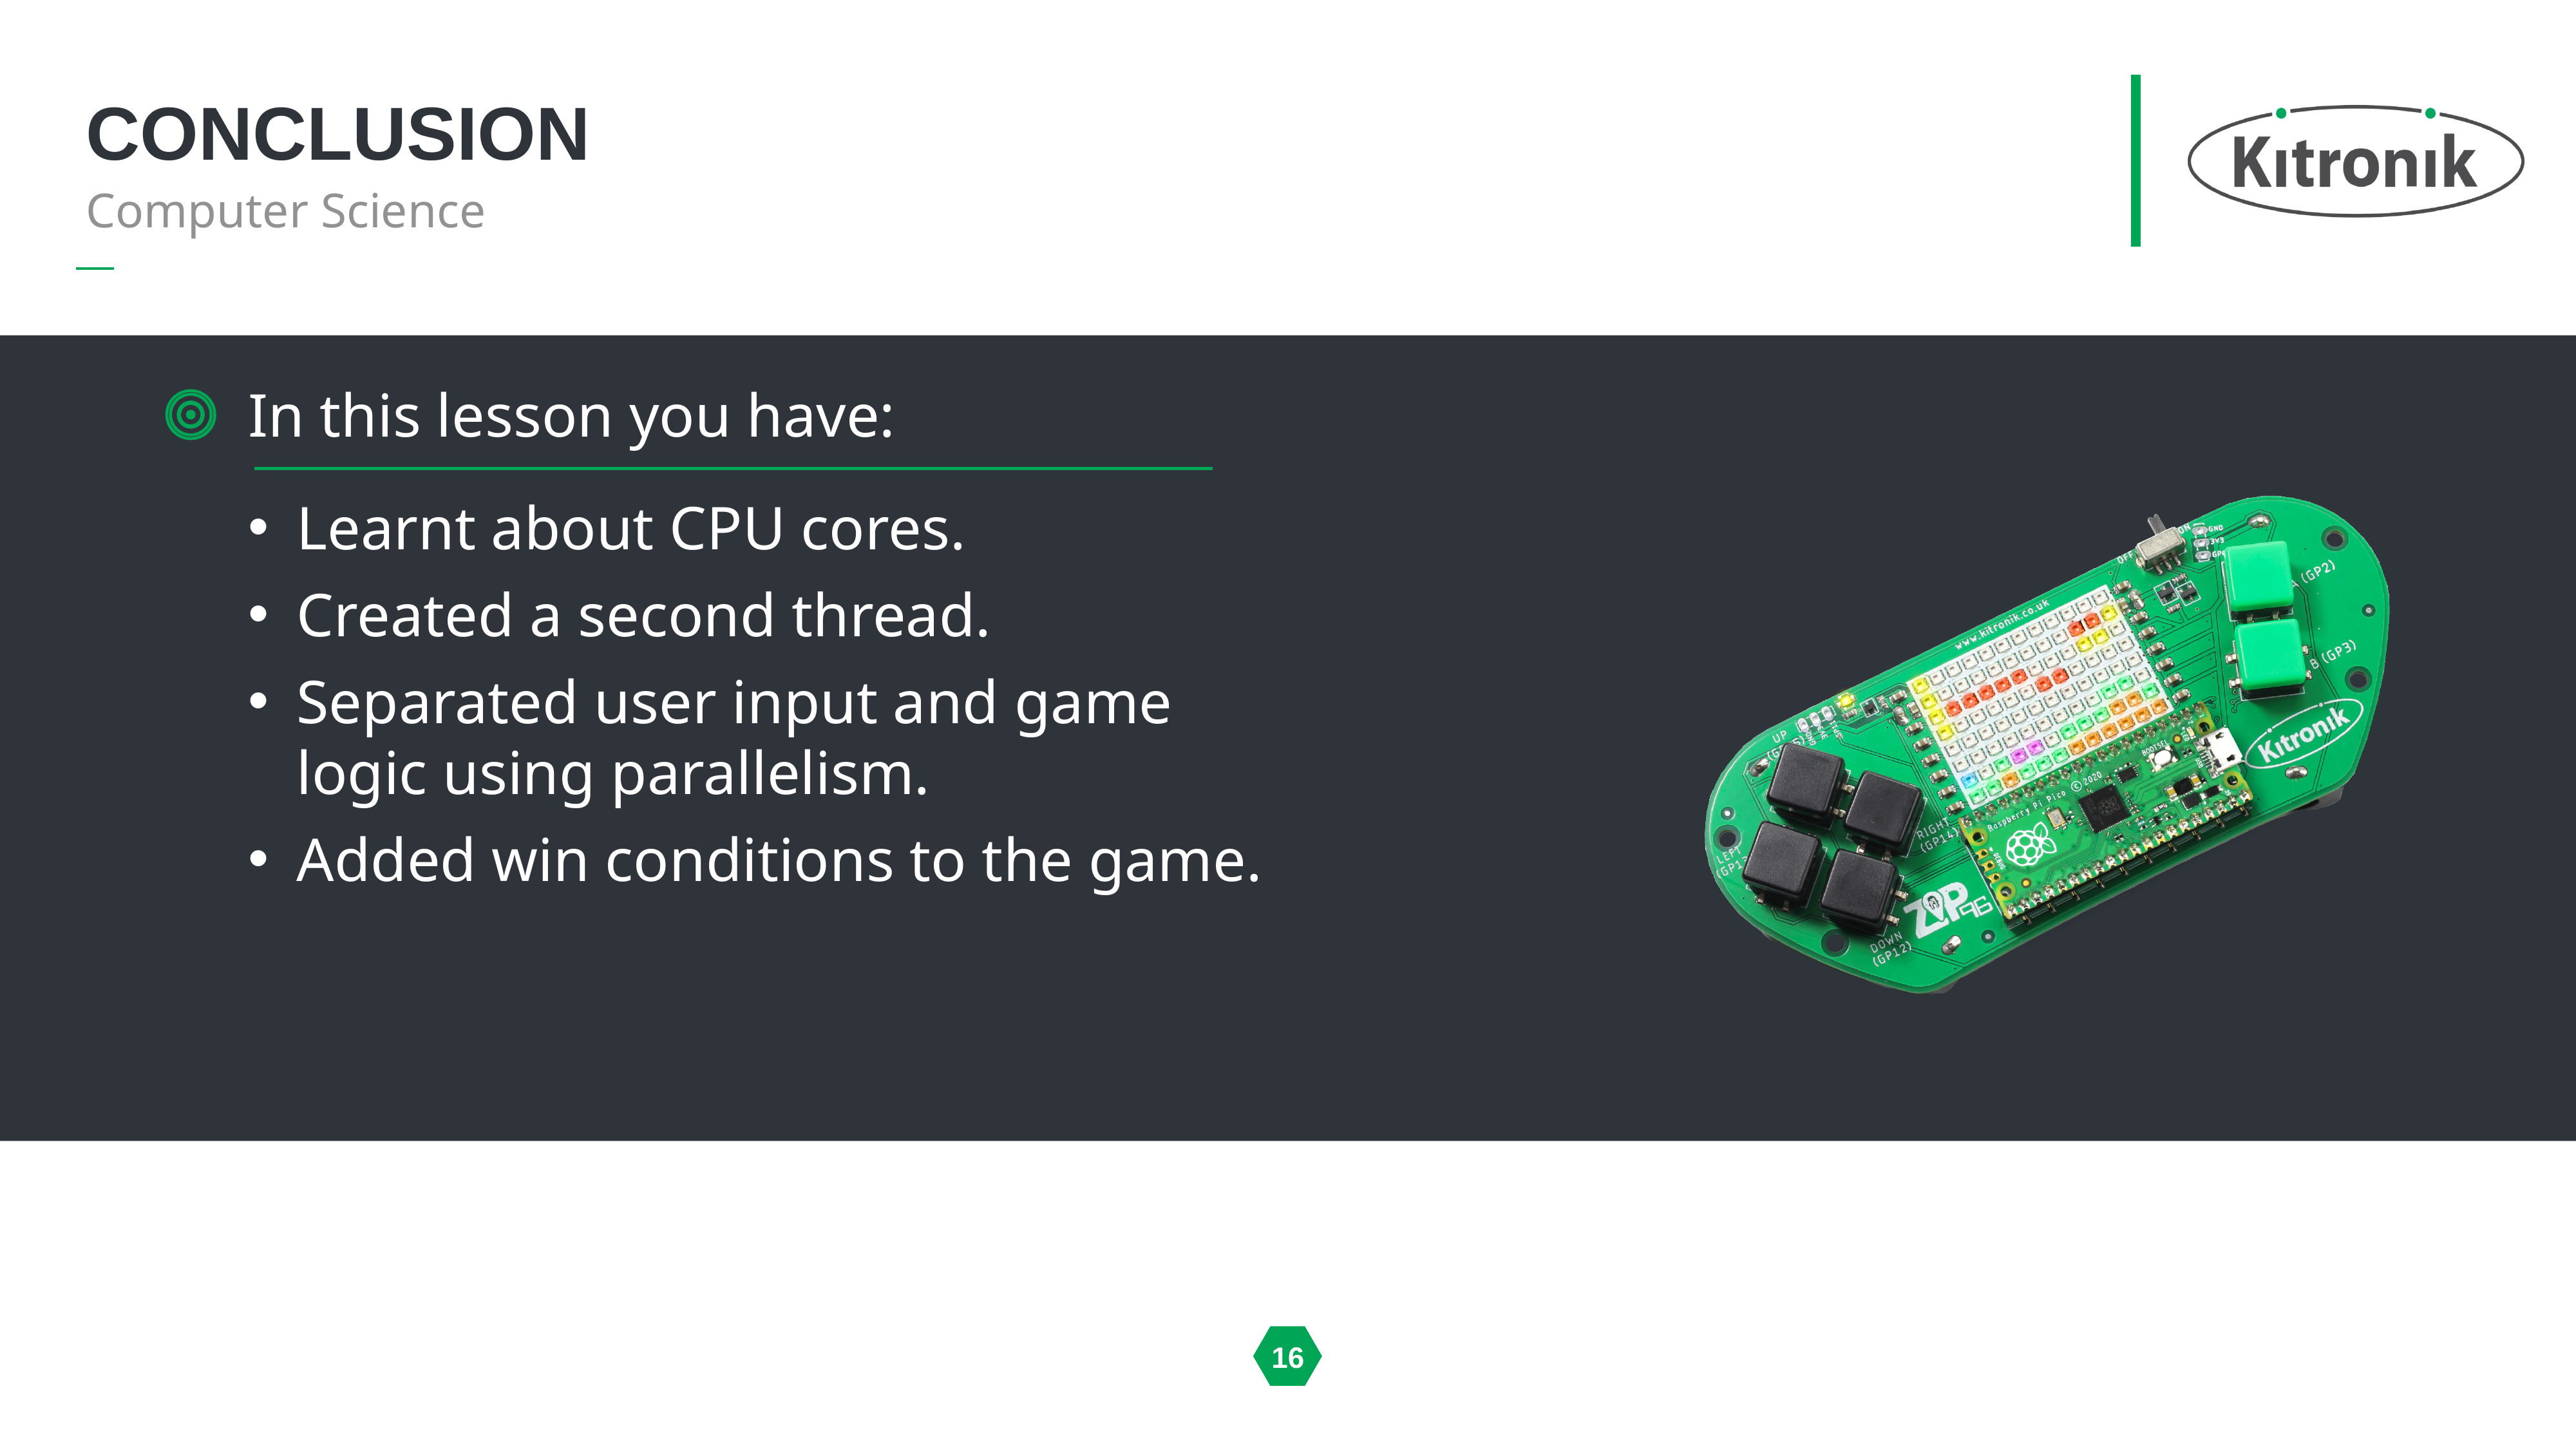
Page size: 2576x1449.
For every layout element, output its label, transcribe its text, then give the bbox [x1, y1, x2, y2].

title conclusion [76, 80, 2031, 176]
text_box [1267, 1326, 1307, 1331]
picture [2186, 103, 2526, 219]
picture [1666, 357, 2427, 1119]
text_box [165, 389, 216, 440]
text_box In this lesson you have: [240, 370, 1327, 457]
slide_number 16 [1253, 1331, 1323, 1382]
text_box Learnt about CPU cores. Created a second thread. Separated user input and game logic using parallelism. Added win conditions to the game. [240, 483, 1300, 901]
text_box [1268, 1382, 1307, 1386]
text_box [0, 335, 2576, 1141]
list Computer Science [76, 176, 2031, 243]
